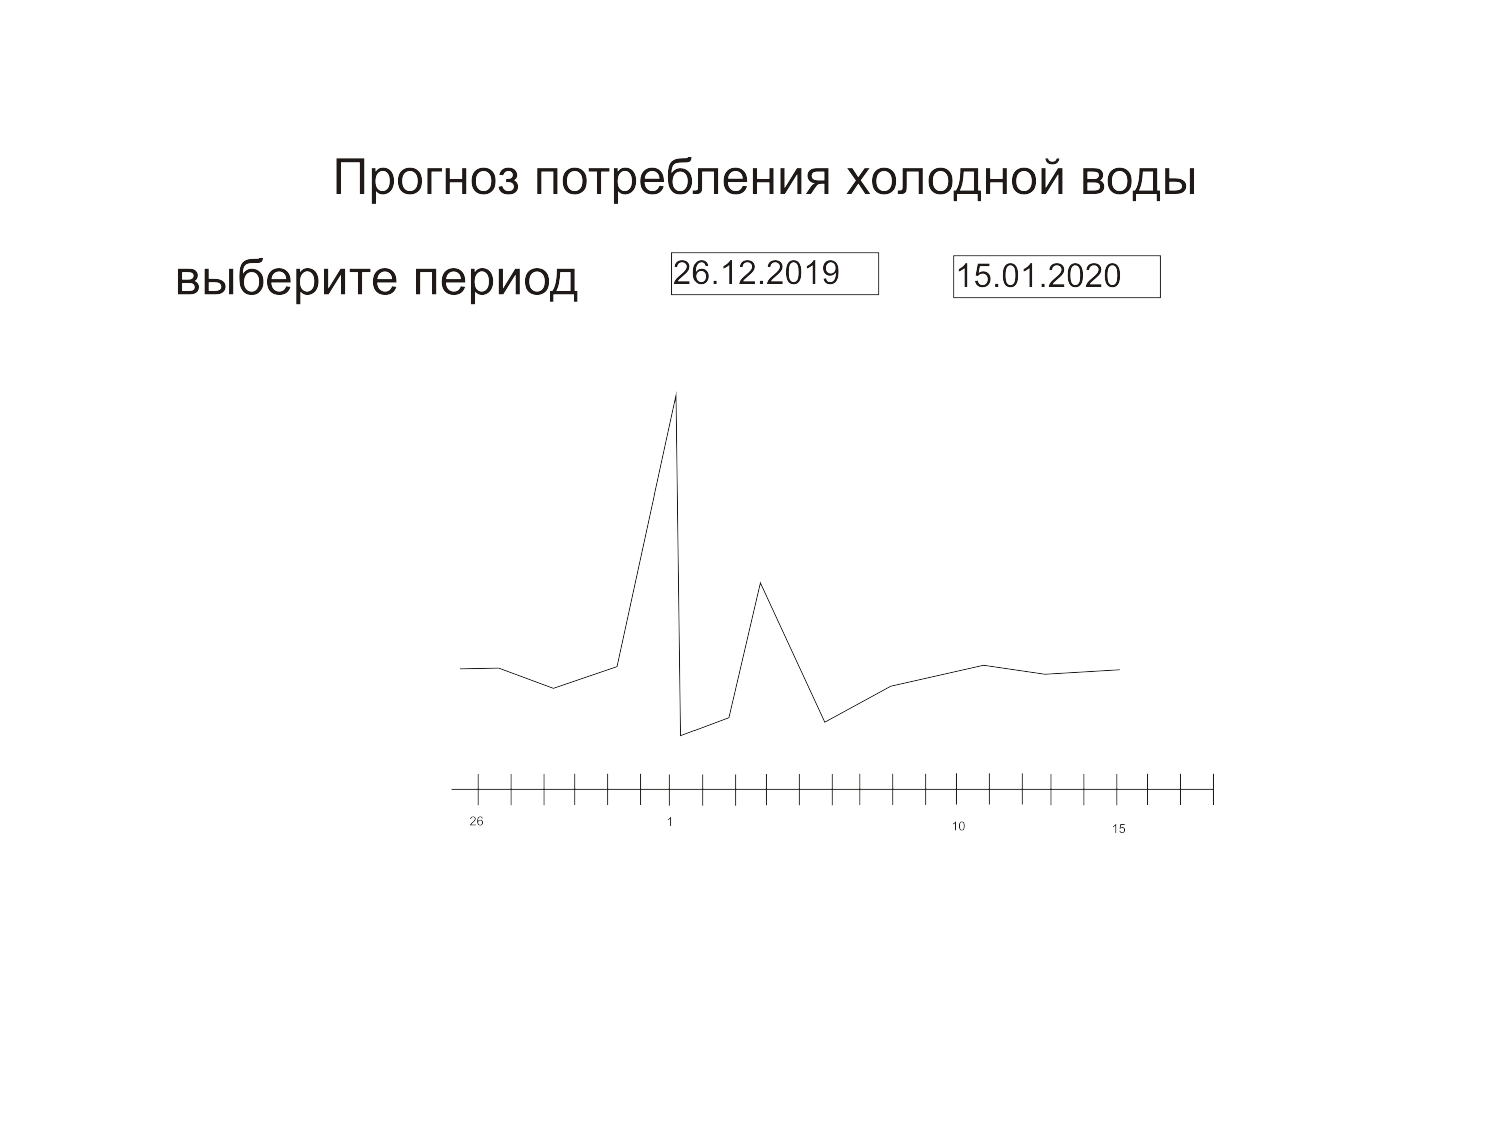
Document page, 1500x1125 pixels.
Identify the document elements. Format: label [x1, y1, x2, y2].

picture [173, 157, 1214, 834]
